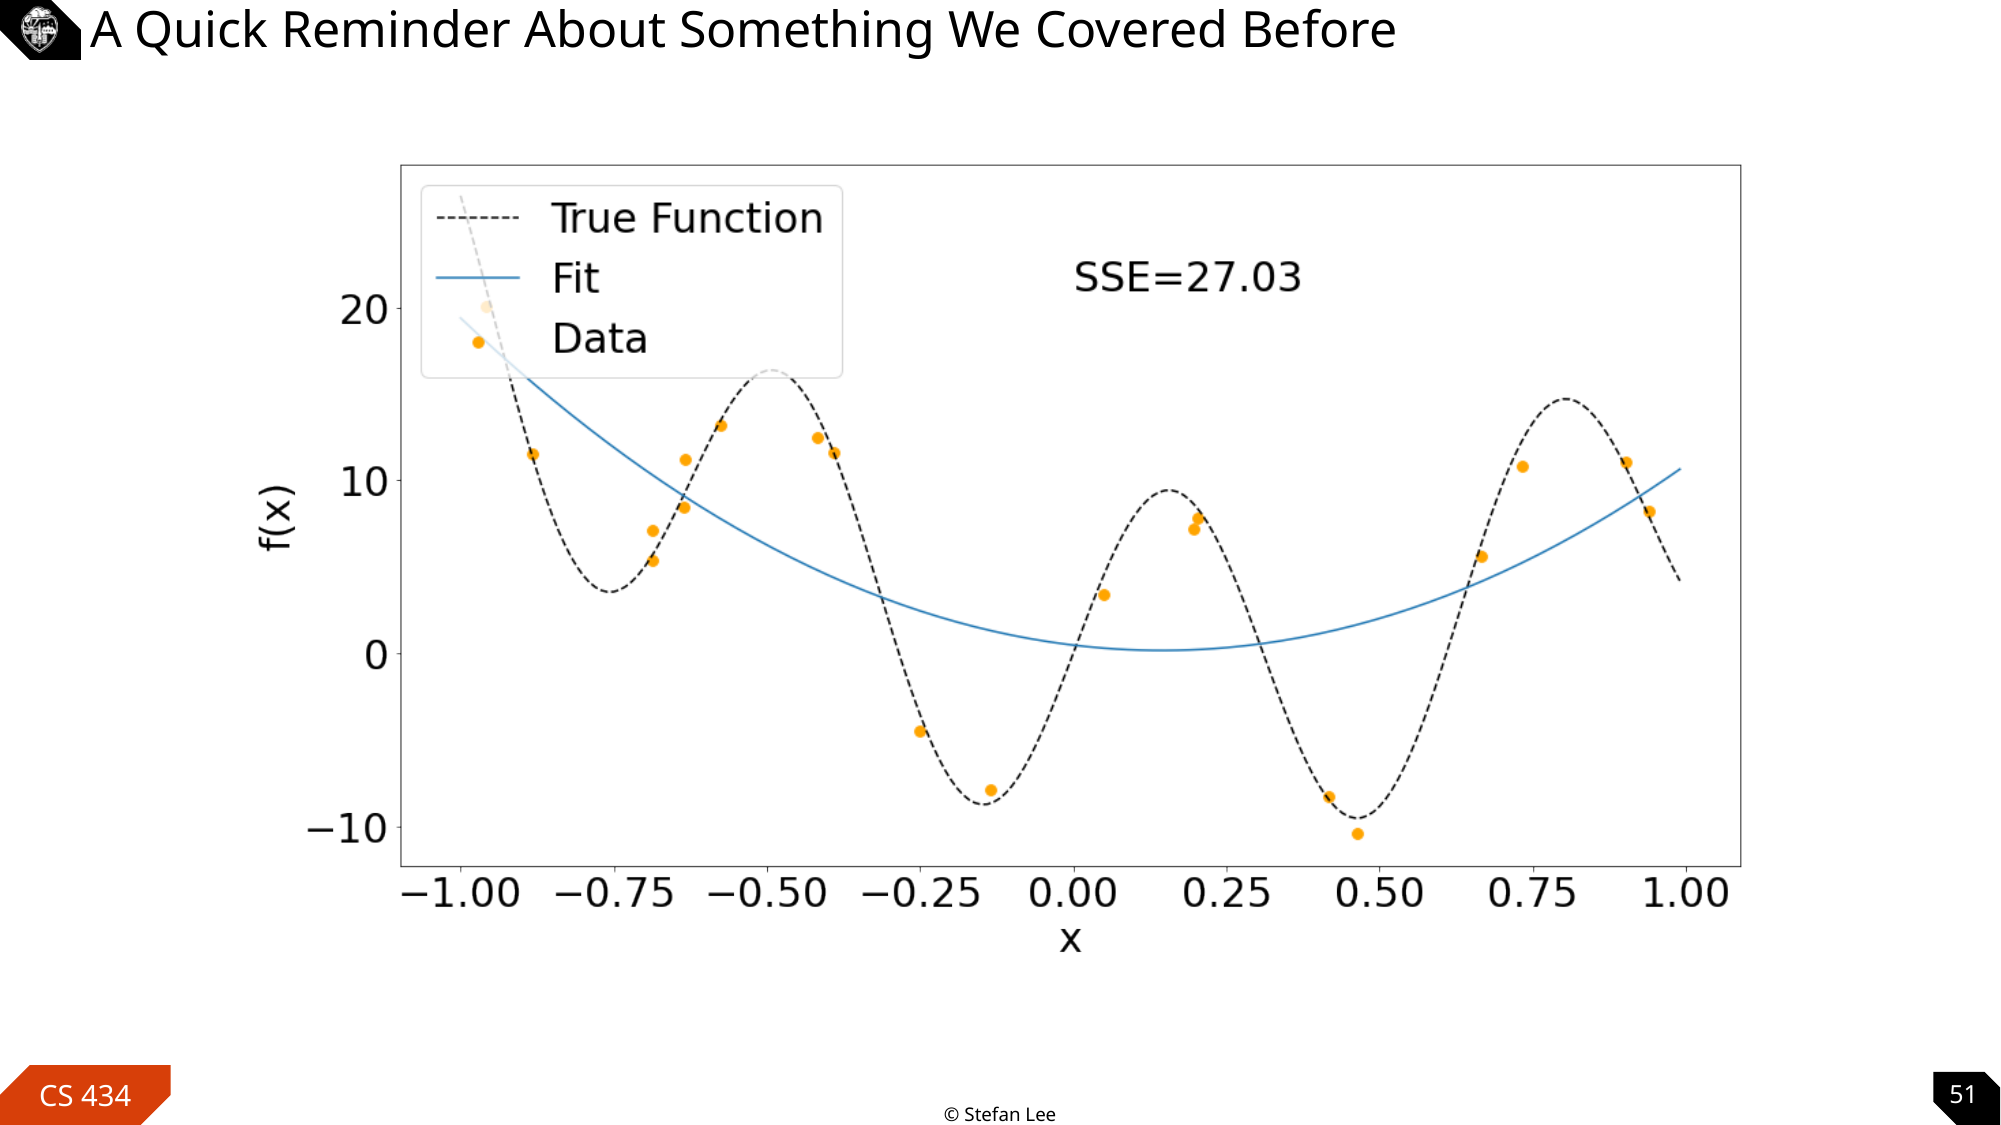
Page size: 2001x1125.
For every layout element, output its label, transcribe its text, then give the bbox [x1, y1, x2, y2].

picture [249, 155, 1750, 970]
title A Quick Reminder About Something We Covered Before [0, 1, 1699, 61]
slide_number 51 [1933, 1071, 1994, 1119]
